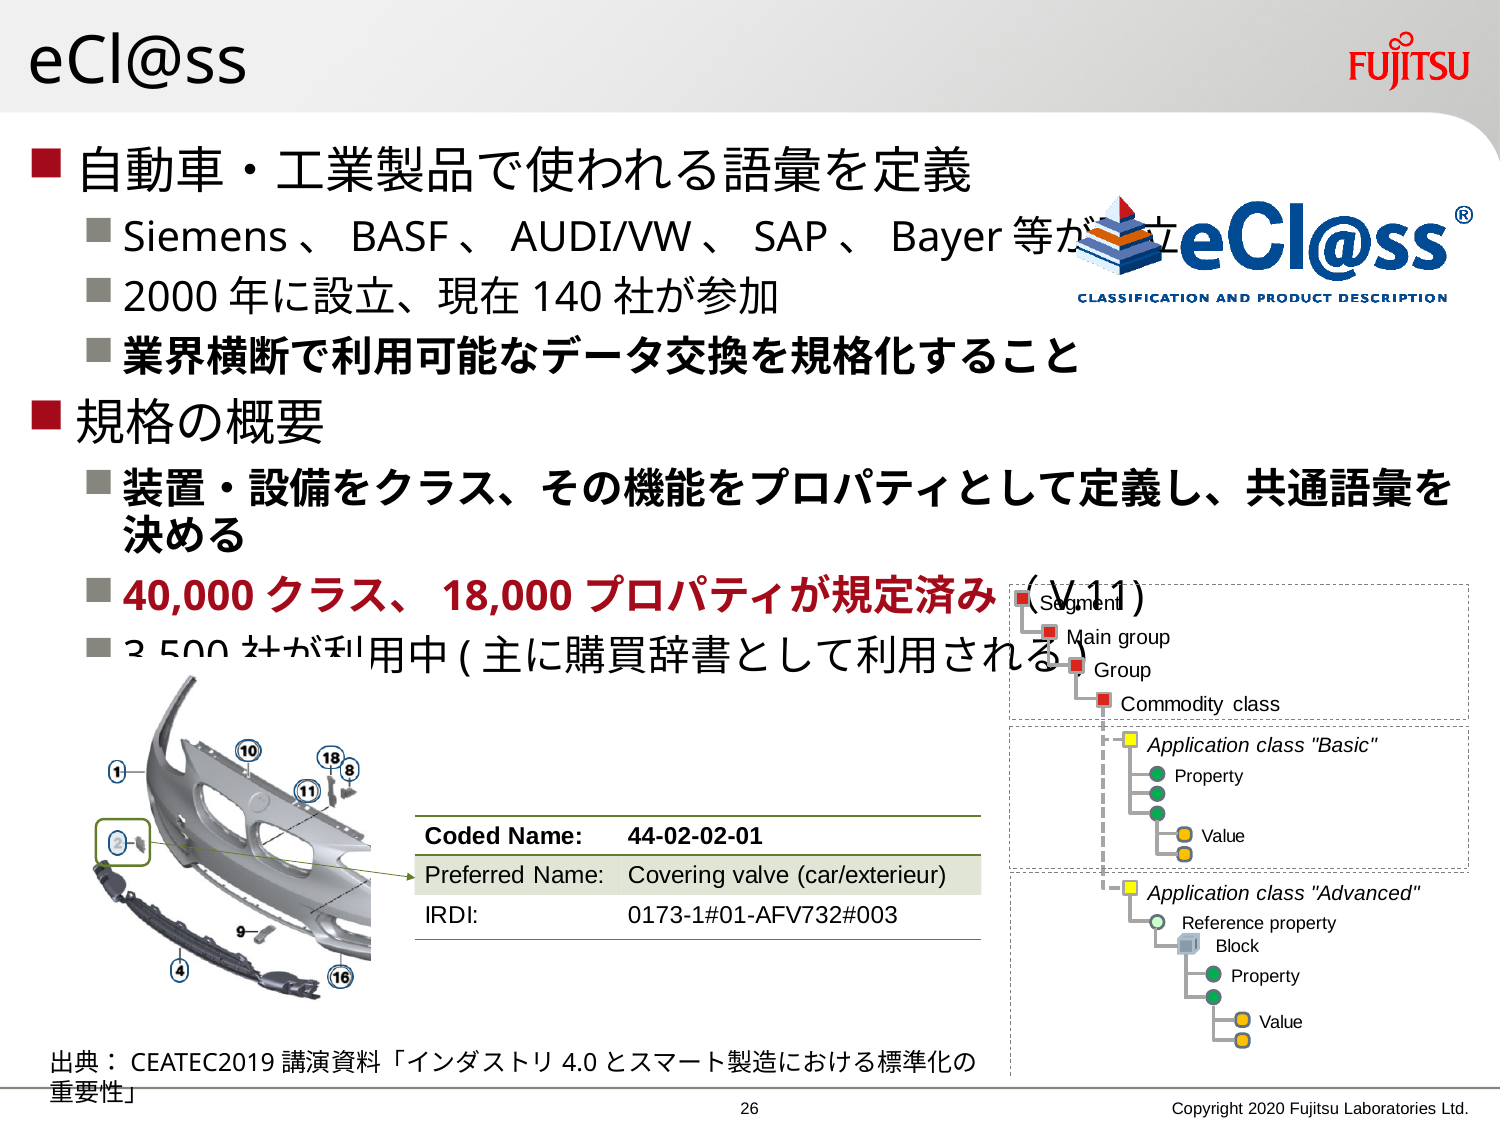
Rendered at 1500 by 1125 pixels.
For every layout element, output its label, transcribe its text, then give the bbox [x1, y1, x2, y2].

picture [76, 656, 982, 1014]
picture [0, 0, 1500, 176]
title eCl@ss [27, 0, 1317, 114]
picture [1076, 195, 1473, 309]
picture [1008, 582, 1470, 1076]
footer Copyright 2020 Fujitsu Laboratories Ltd. [809, 1091, 1470, 1125]
list 自動車・工業製品で使われる語彙を定義 Siemens、BASF、AUDI/VW、SAP、Bayer等が設立 2000年に設立、現在140社が参加 業界横断で利用可能なデータ交換を規格化すること 規格の概要 装置・設備をクラス、その機能をプロパティとして定義し、共通語彙を決める 40,000クラス、18,000プロパティが規定済み（V.11) 3,500社が利用中(主に購買辞書として利用される) [27, 142, 1469, 1061]
slide_number 25 [705, 1091, 794, 1125]
text_box 出典：CEATEC2019講演資料「インダストリ4.0とスマート製造における標準化の重要性」 [34, 1038, 998, 1114]
